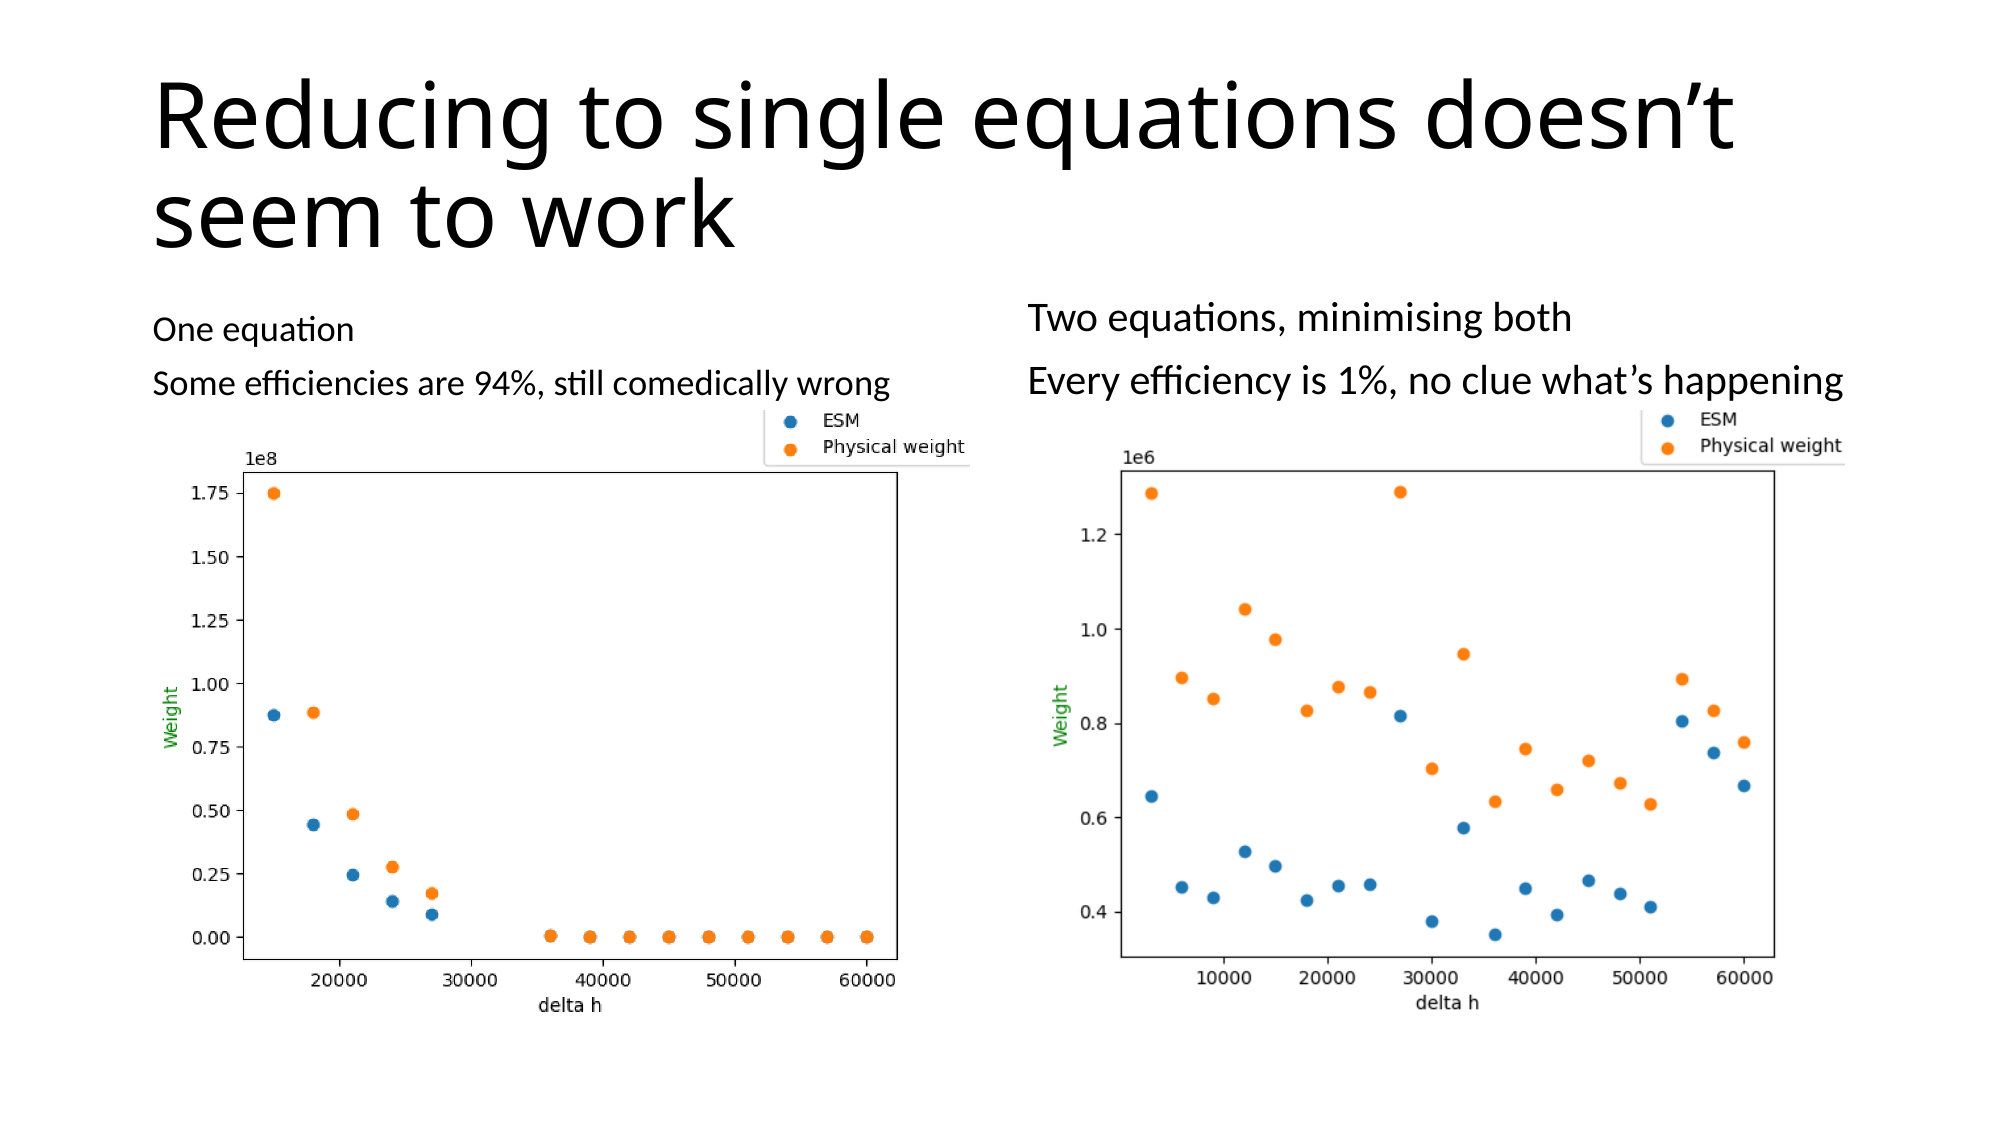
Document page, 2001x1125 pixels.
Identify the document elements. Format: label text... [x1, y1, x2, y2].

list Two equations, minimising both Every efficiency is 1%, no clue what’s happening [1012, 275, 1863, 411]
list One equation Some efficiencies are 94%, still comedically wrong [137, 275, 984, 411]
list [151, 410, 970, 1016]
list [1030, 410, 1845, 1016]
title Reducing to single equations doesn’t seem to work [137, 59, 1863, 278]
